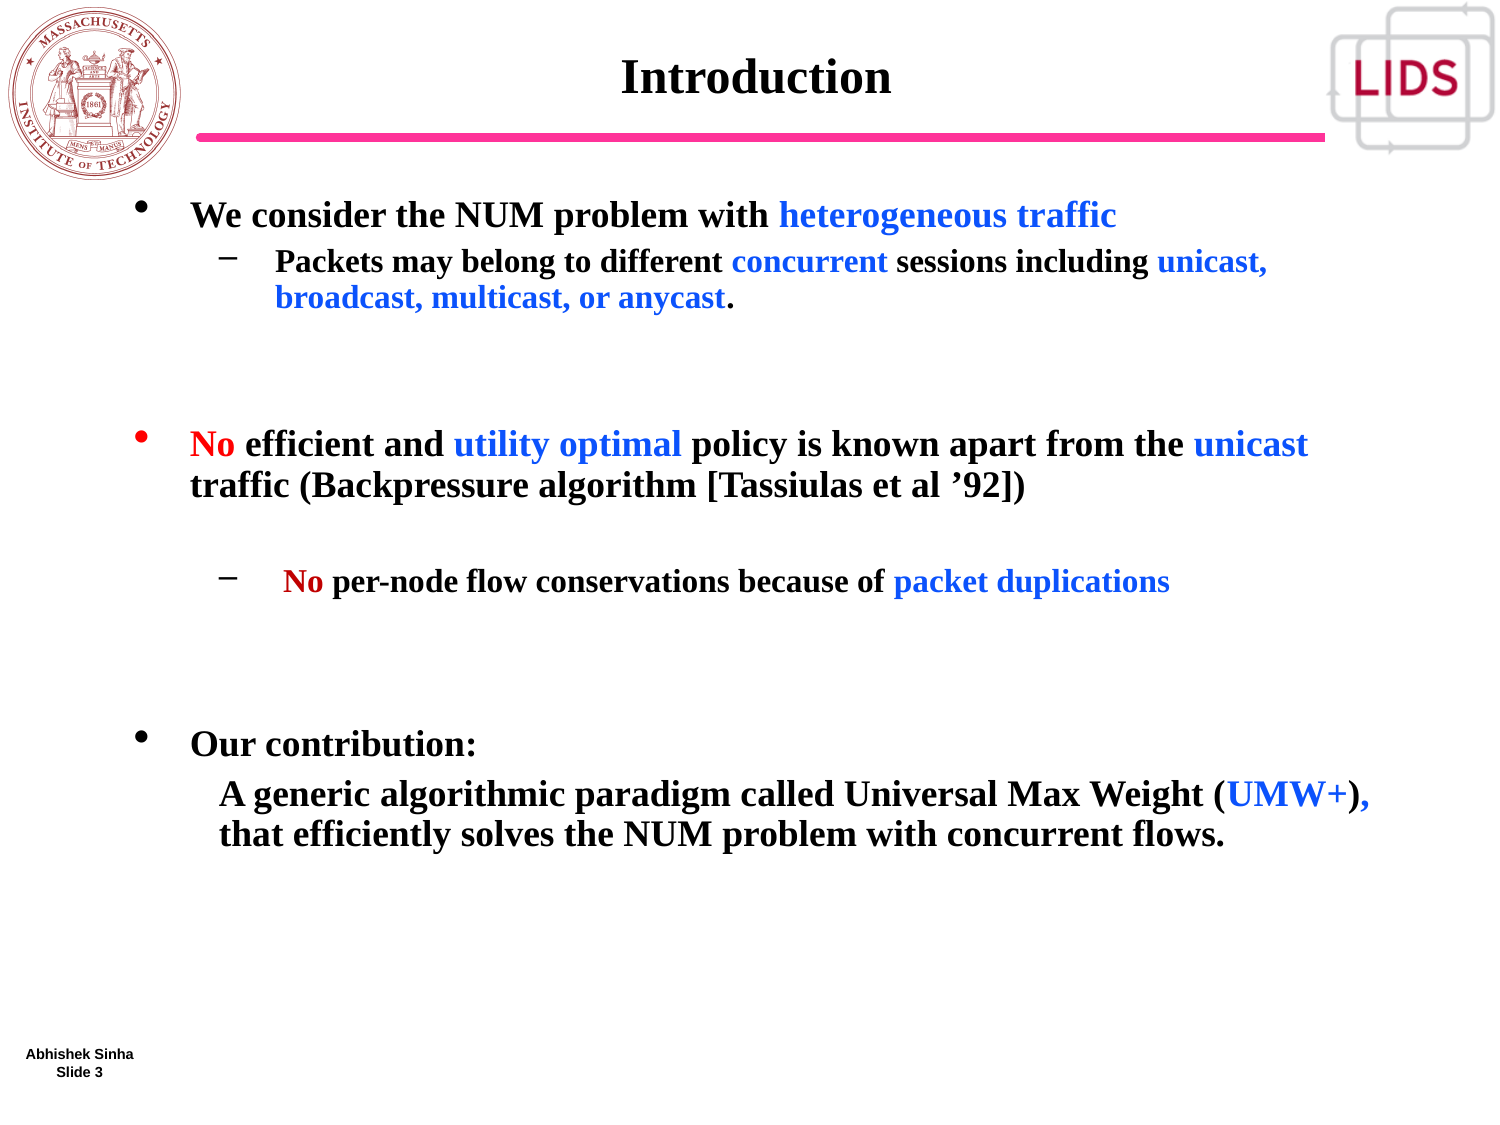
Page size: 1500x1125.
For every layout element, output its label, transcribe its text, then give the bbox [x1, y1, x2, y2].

title Introduction [174, 9, 1338, 135]
picture [0, 0, 188, 186]
list We consider the NUM problem with heterogeneous traffic Packets may belong to different concurrent sessions including unicast, broadcast, multicast, or anycast. No efficient and utility optimal policy is known apart from the unicast traffic (Backpressure algorithm [Tassiulas et al ’92]) No per-node flow conservations because of packet duplications Our contribution: A generic algorithmic paradigm called Universal Max Weight (UMW+), that efficiently solves the NUM problem with concurrent flows. [118, 187, 1394, 1013]
picture [1325, 0, 1500, 158]
